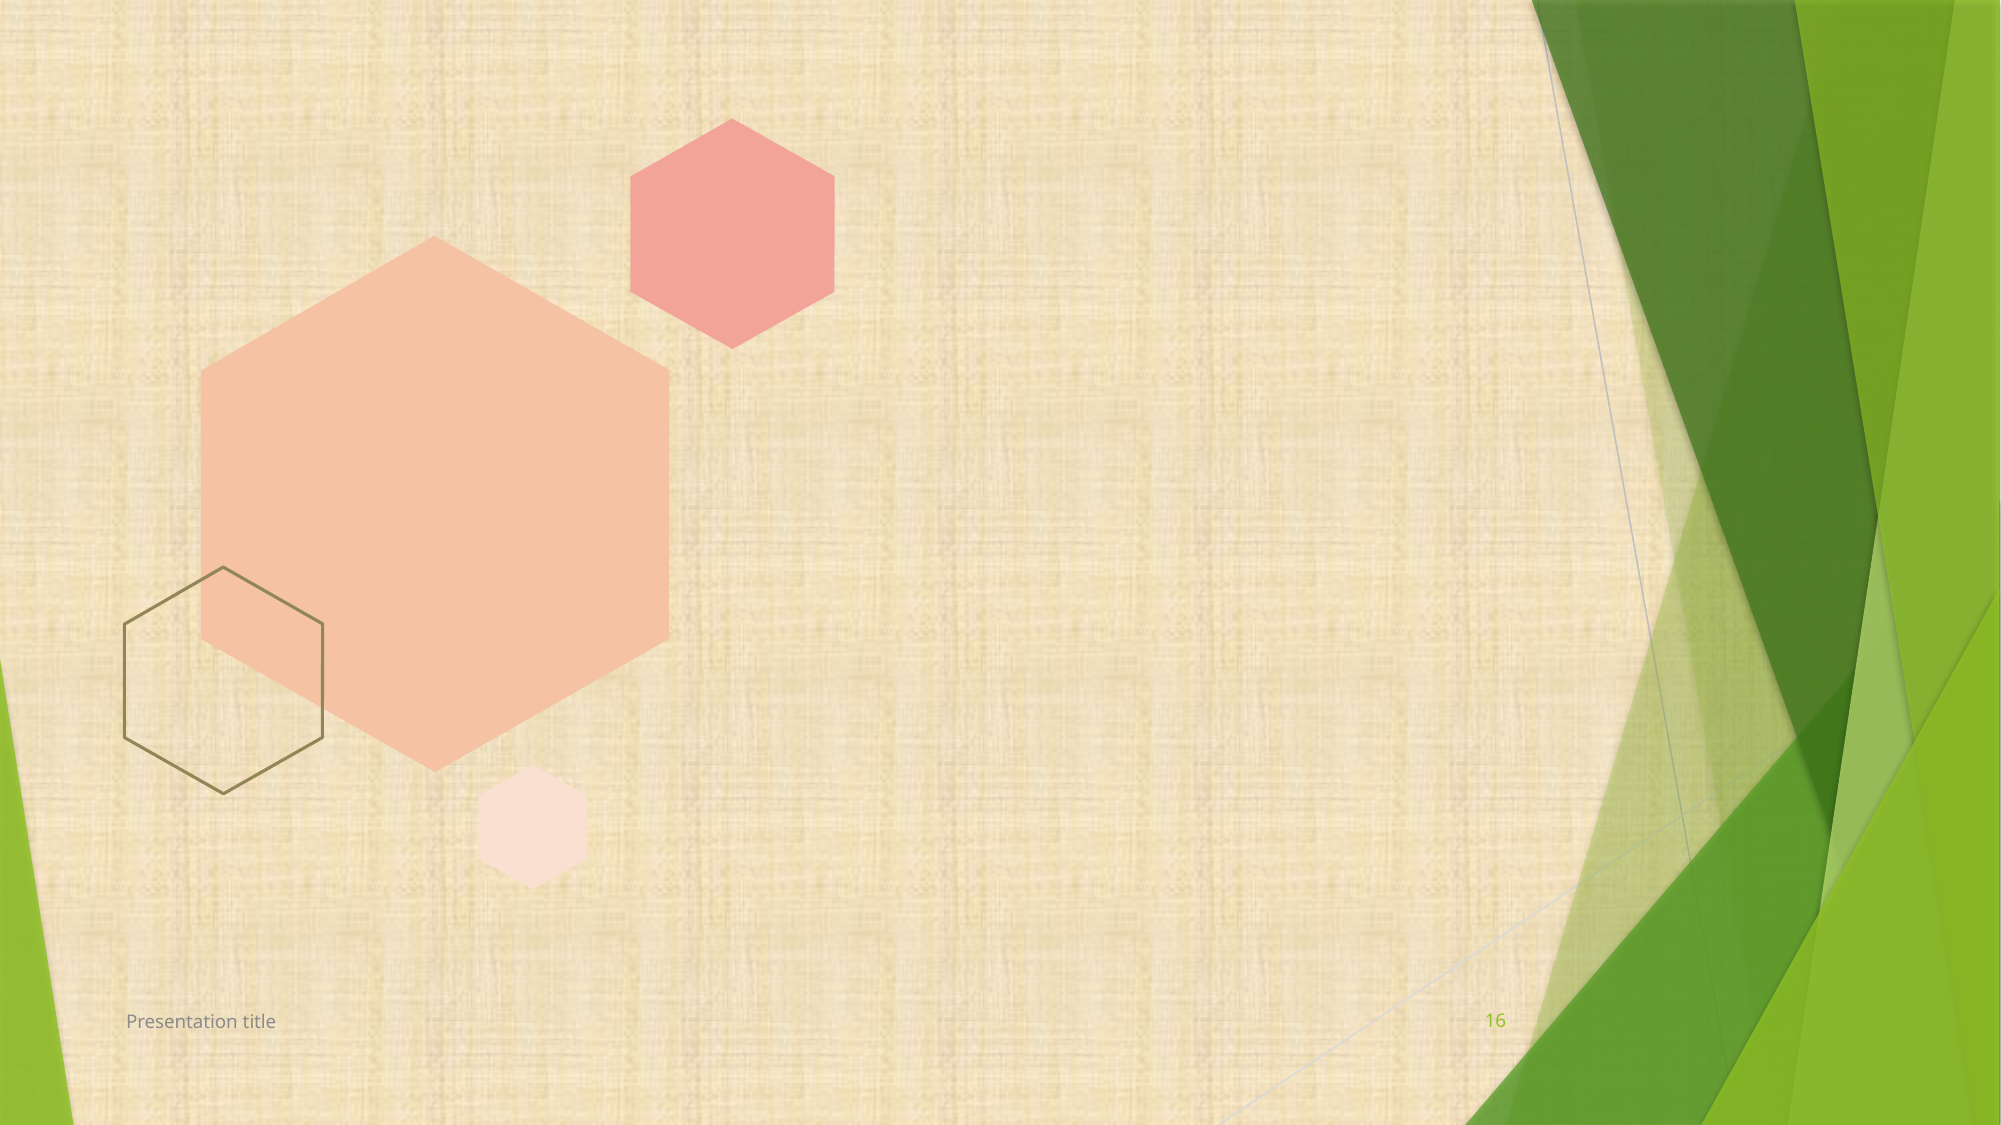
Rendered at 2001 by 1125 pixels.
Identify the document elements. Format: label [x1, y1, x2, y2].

chart [0, 0, 2000, 1125]
